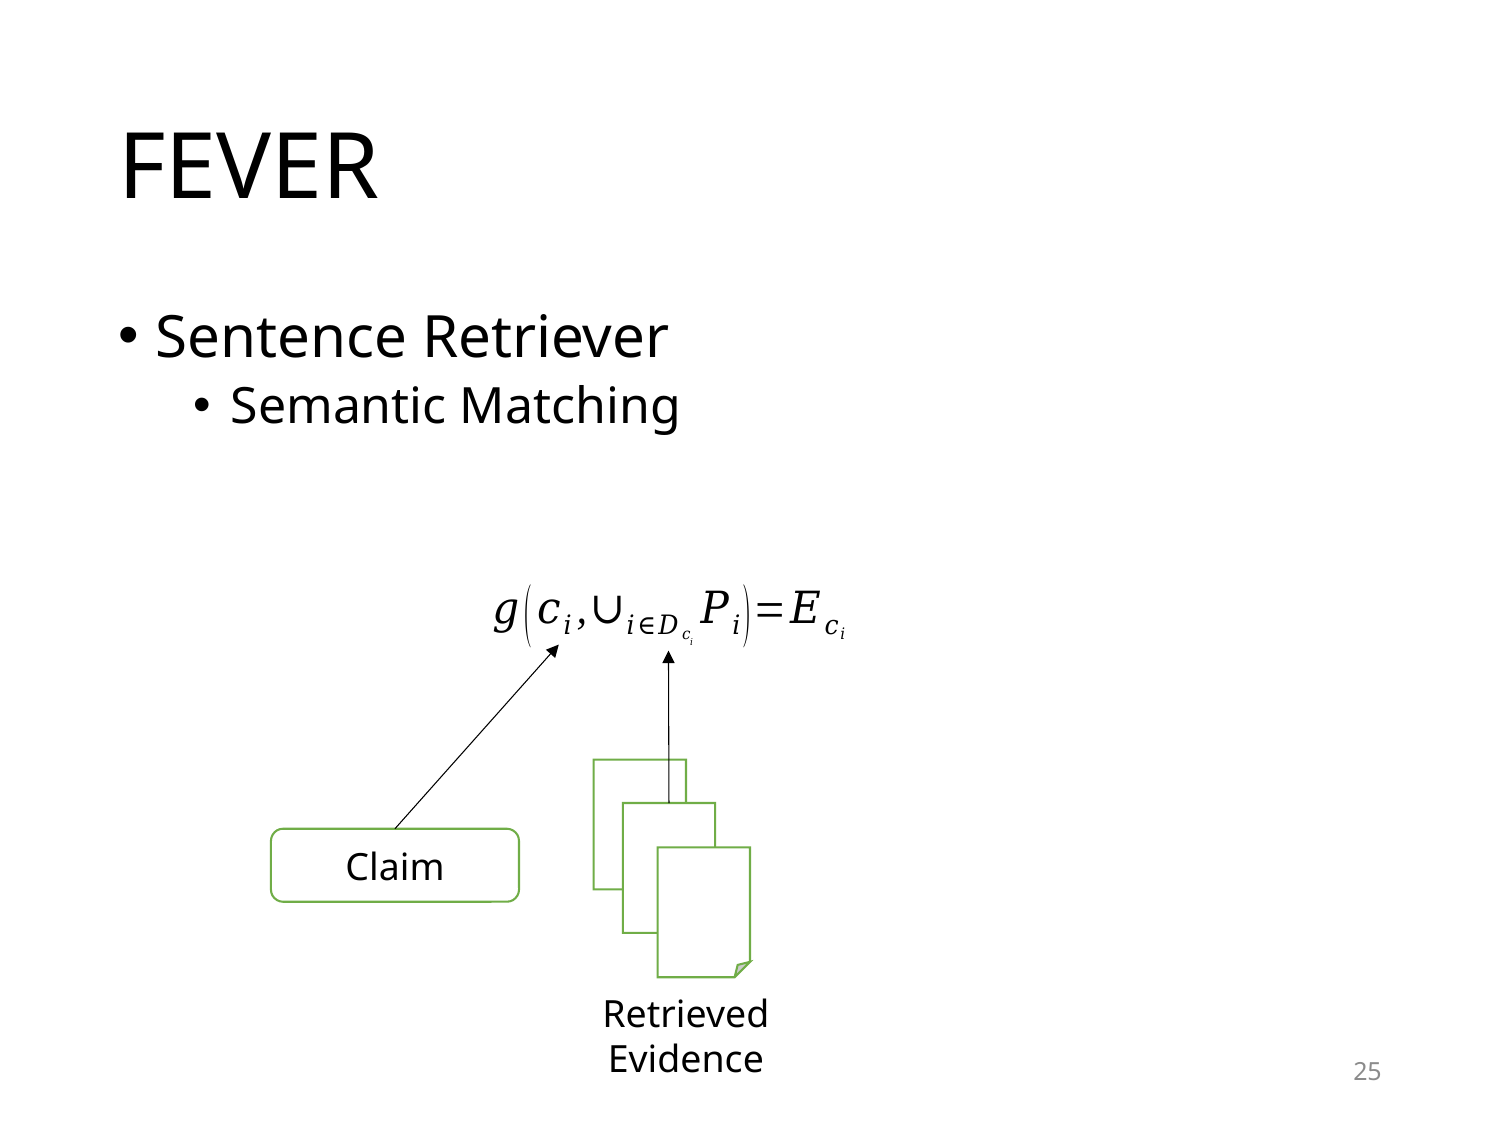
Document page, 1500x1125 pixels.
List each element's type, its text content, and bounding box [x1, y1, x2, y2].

text_box [592, 758, 668, 891]
slide_number 25 [1059, 1042, 1397, 1103]
list Sentence Retriever Semantic Matching [103, 299, 1397, 1014]
text_box [621, 801, 717, 934]
text_box [656, 846, 754, 979]
text_box [670, 758, 688, 801]
title FEVER [103, 59, 1397, 278]
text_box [394, 644, 559, 829]
text_box Retrieved Evidence [507, 982, 865, 1088]
text_box Claim [269, 827, 521, 903]
